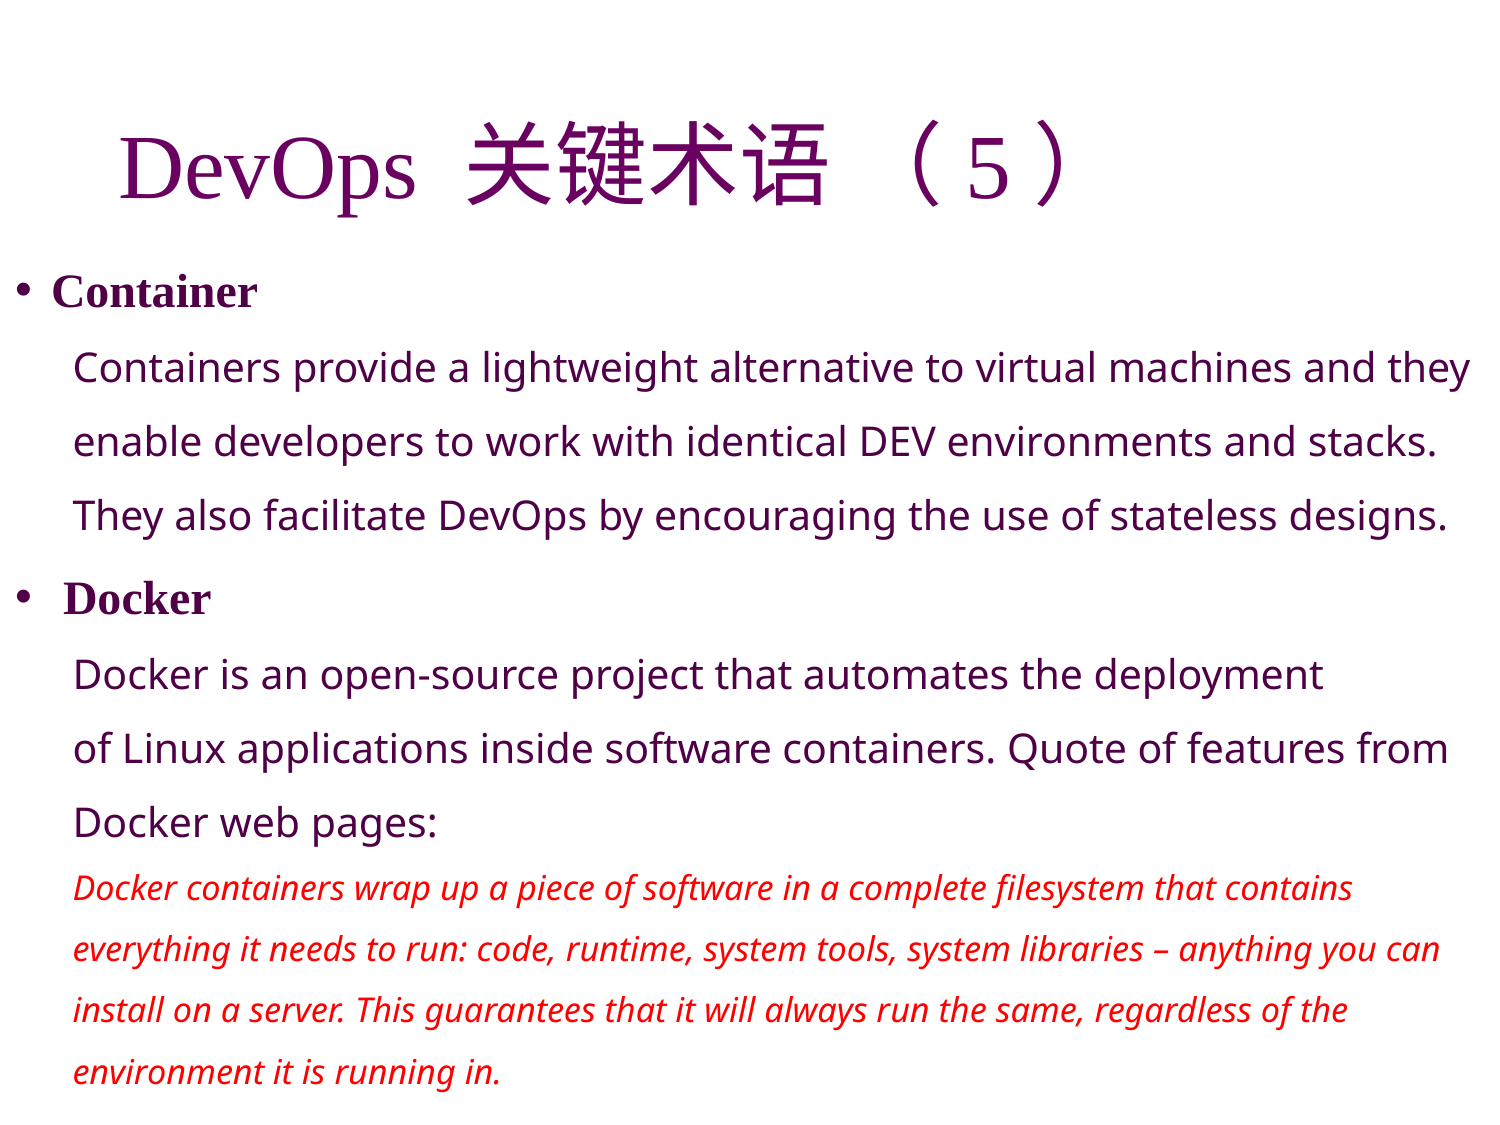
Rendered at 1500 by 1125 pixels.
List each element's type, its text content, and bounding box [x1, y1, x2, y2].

list Container Containers provide a lightweight alternative to virtual machines and they enable developers to work with identical DEV environments and stacks. They also facilitate DevOps by encouraging the use of stateless designs. Docker Docker is an open-source project that automates the deployment of Linux applications inside software containers. Quote of features from Docker web pages: Docker containers wrap up a piece of software in a complete filesystem that contains everything it needs to run: code, runtime, system tools, system libraries – anything you can install on a server. This guarantees that it will always run the same, regardless of the environment it is running in. [0, 224, 1500, 1125]
title DevOps 关键术语 （5） [103, 59, 1397, 224]
